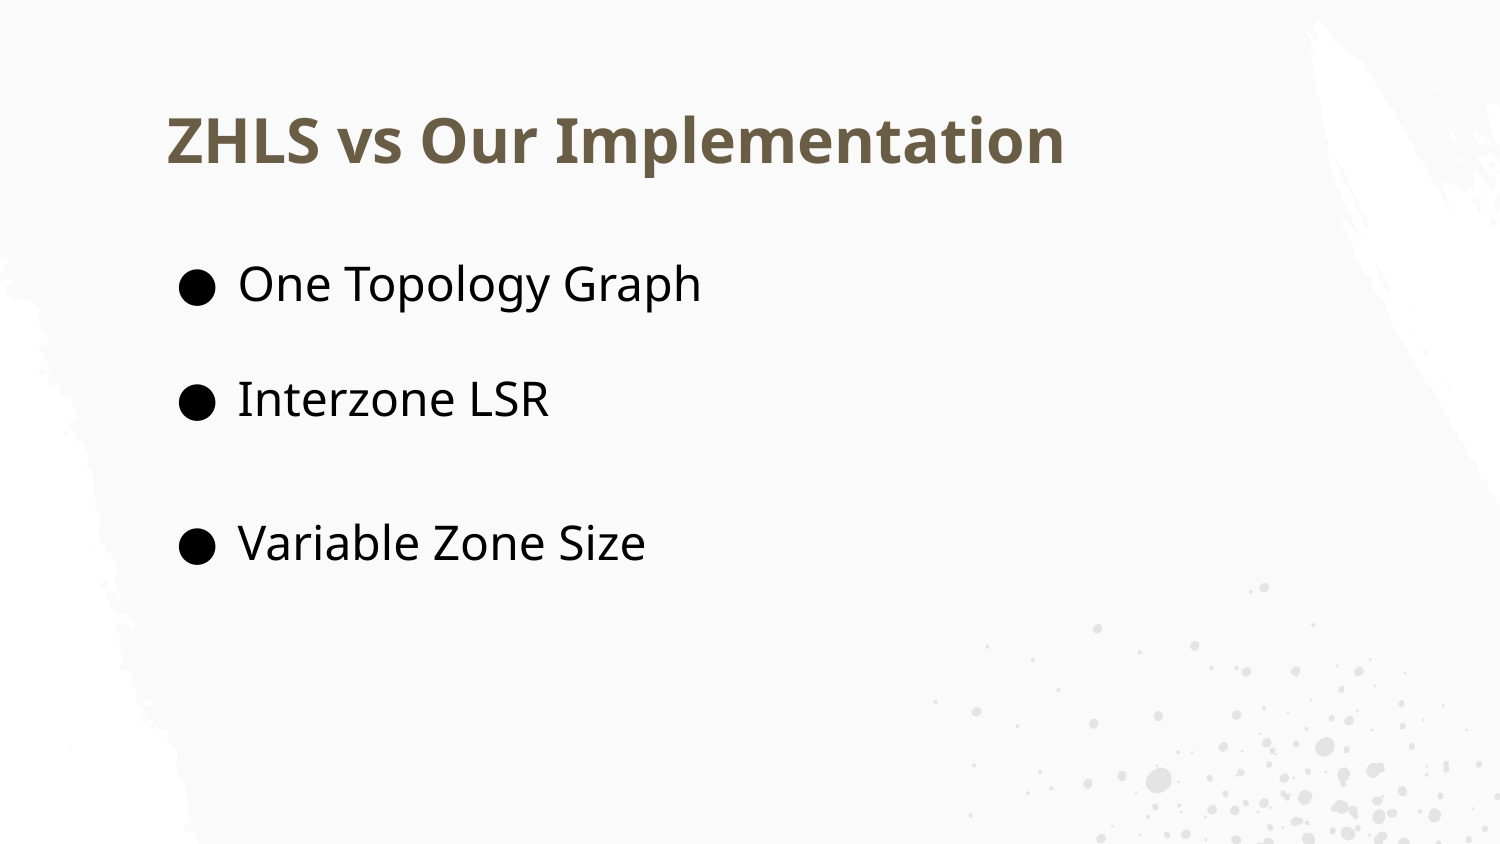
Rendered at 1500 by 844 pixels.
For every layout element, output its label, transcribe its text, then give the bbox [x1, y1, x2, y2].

title ZHLS vs Our Implementation [152, 85, 1092, 178]
text_box One Topology Graph Interzone LSR Variable Zone Size [147, 238, 1353, 585]
